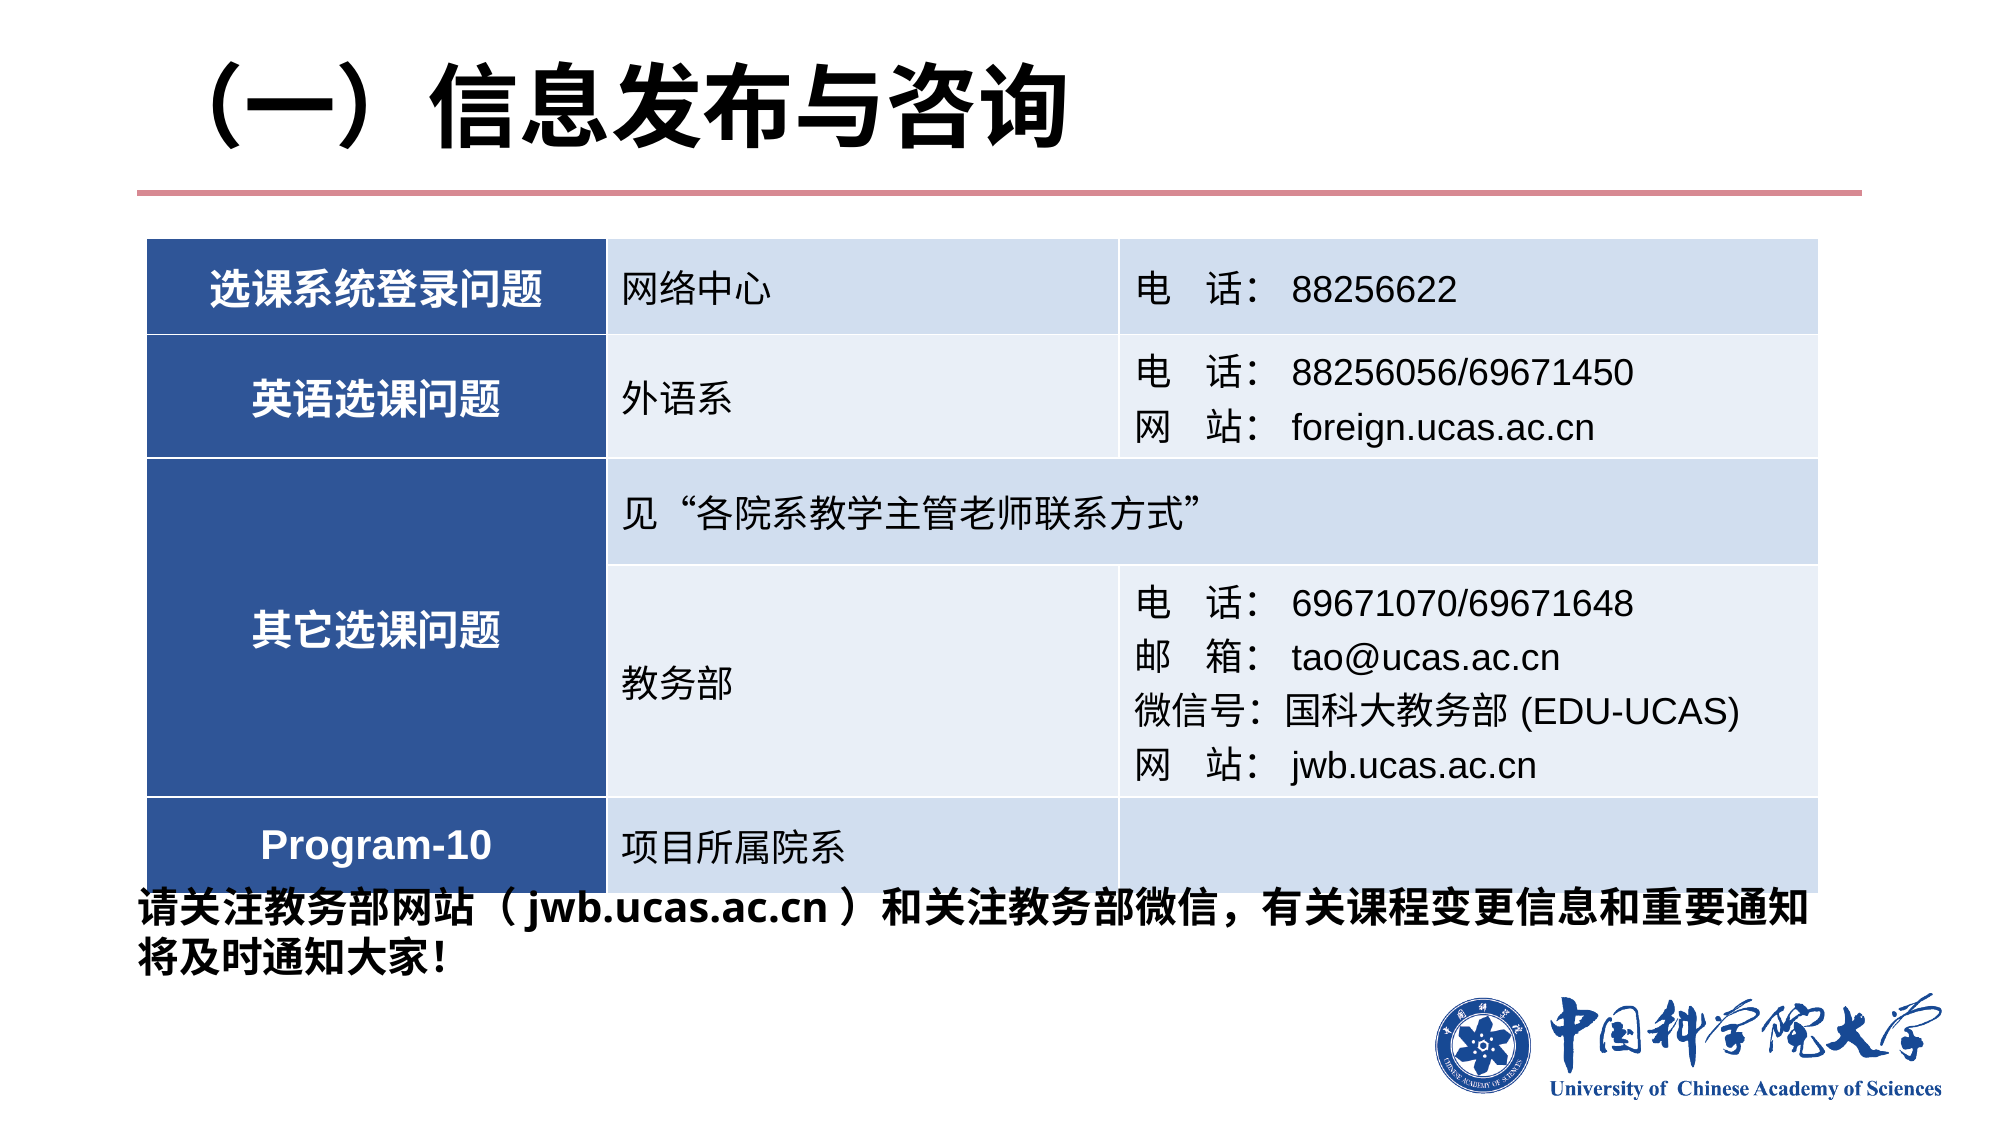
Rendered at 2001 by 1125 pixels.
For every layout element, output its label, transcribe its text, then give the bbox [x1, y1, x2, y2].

title （一）信息发布与咨询 [137, 28, 1863, 194]
picture [1435, 993, 1942, 1100]
table_cell 外语系 [608, 335, 1118, 457]
table_cell 电 话：69671070/69671648 邮 箱：tao@ucas.ac.cn 微信号：国科大教务部(EDU-UCAS) 网 站：jwb.ucas.ac.cn [1120, 566, 1818, 796]
table_header 网络中心 [608, 239, 1118, 334]
table_header 电 话：88256622 [1120, 239, 1818, 334]
table_cell 电 话：88256056/69671450 网 站：foreign.ucas.ac.cn [1120, 335, 1818, 457]
table_cell 教务部 [608, 566, 1118, 796]
table_cell 其它选课问题 [147, 459, 606, 796]
table_cell 英语选课问题 [147, 335, 606, 457]
table_cell 见“各院系教学主管老师联系方式” [608, 459, 1818, 564]
table_cell Program-10 [147, 798, 606, 880]
table_header 选课系统登录问题 [147, 239, 606, 334]
table_cell [1120, 798, 1818, 893]
text_box 请关注教务部网站（jwb.ucas.ac.cn）和关注教务部微信，有关课程变更信息和重要通知将及时通知大家！ [137, 880, 1811, 982]
table_cell 项目所属院系 [608, 798, 1118, 880]
